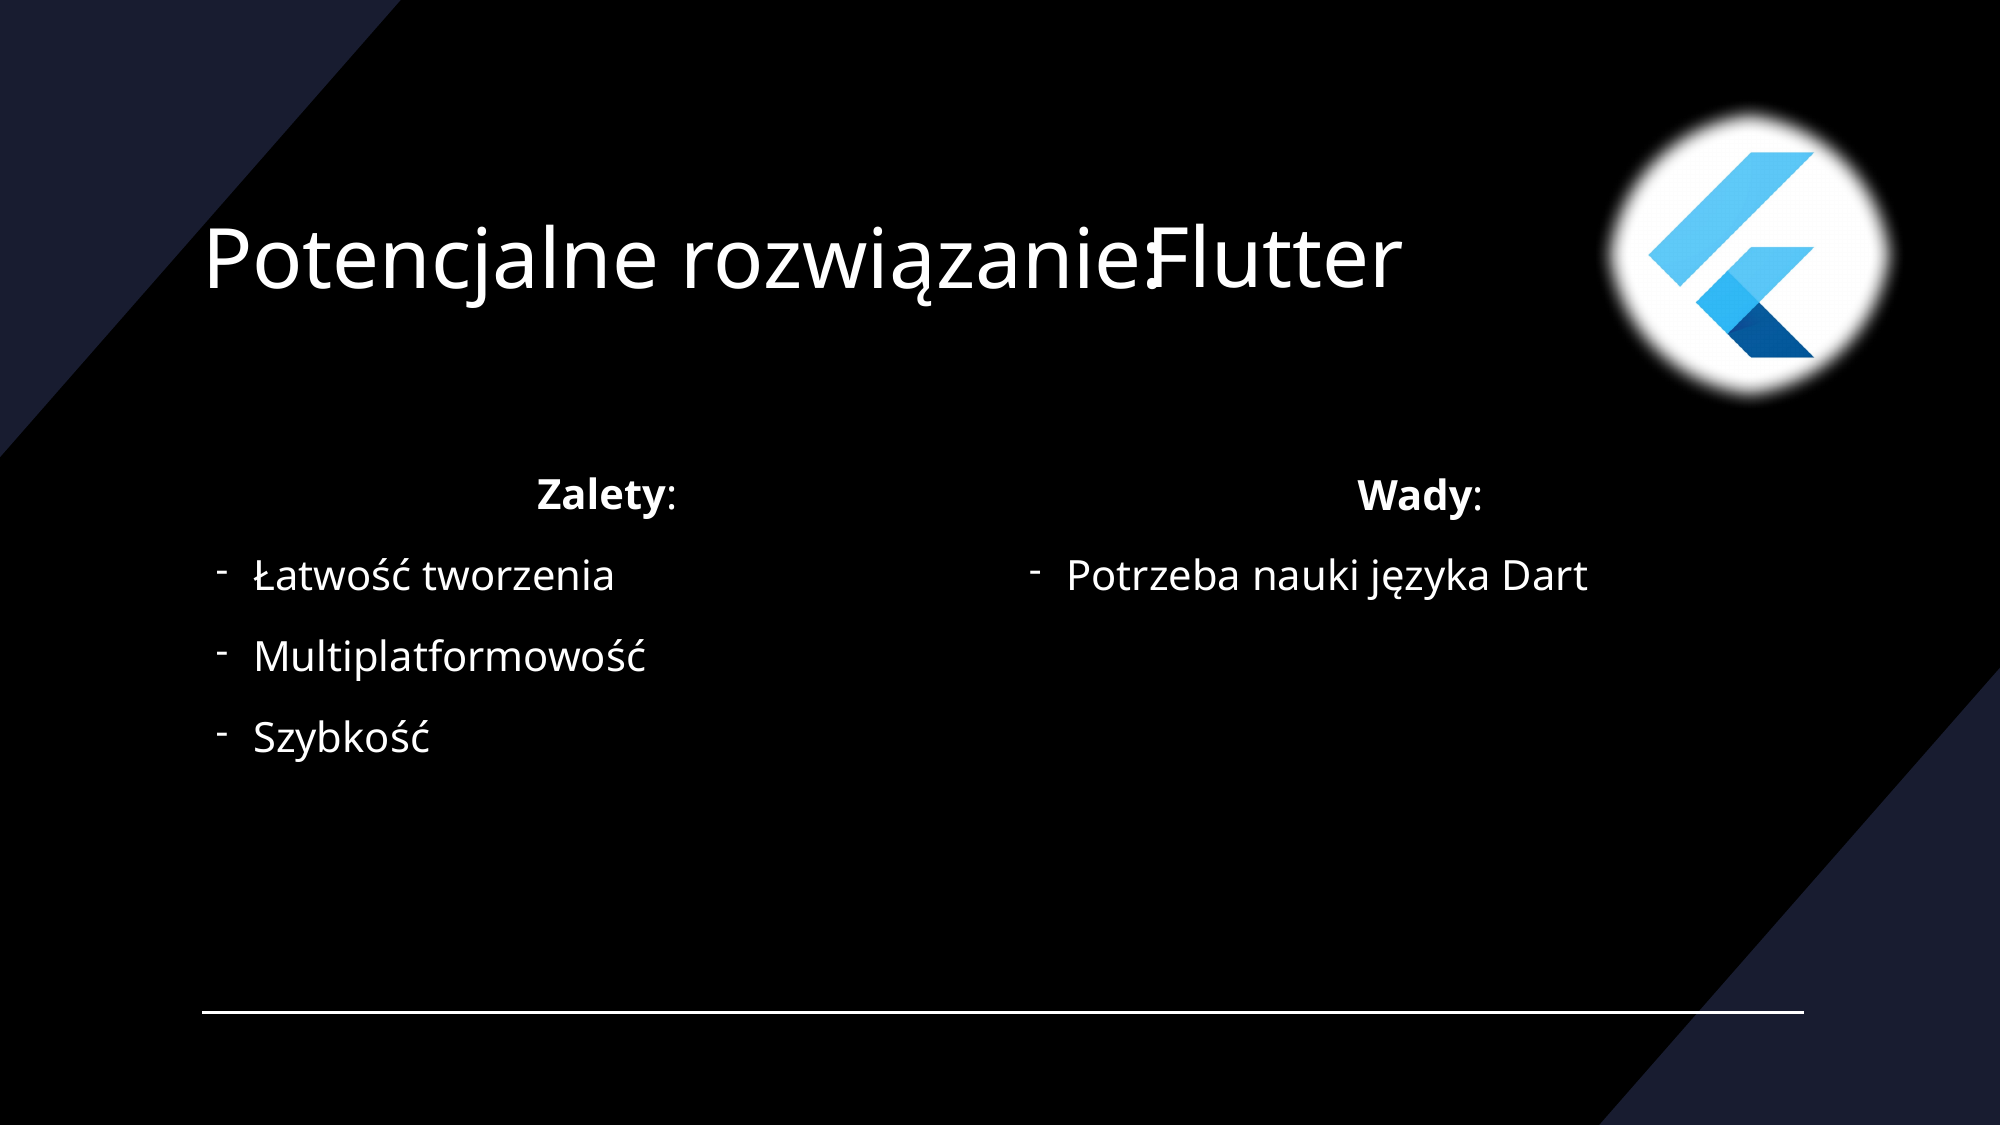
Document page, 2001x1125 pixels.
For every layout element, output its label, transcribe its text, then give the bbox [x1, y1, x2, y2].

text_box Flutter [1131, 196, 1591, 312]
text_box Wady: Potrzeba nauki języka Dart [1014, 450, 1828, 1036]
list Zalety: Łatwość tworzenia Multiplatformowość Szybkość [200, 450, 1014, 1036]
title Potencjalne rozwiązanie: [187, 143, 1591, 367]
picture [1591, 96, 1908, 413]
